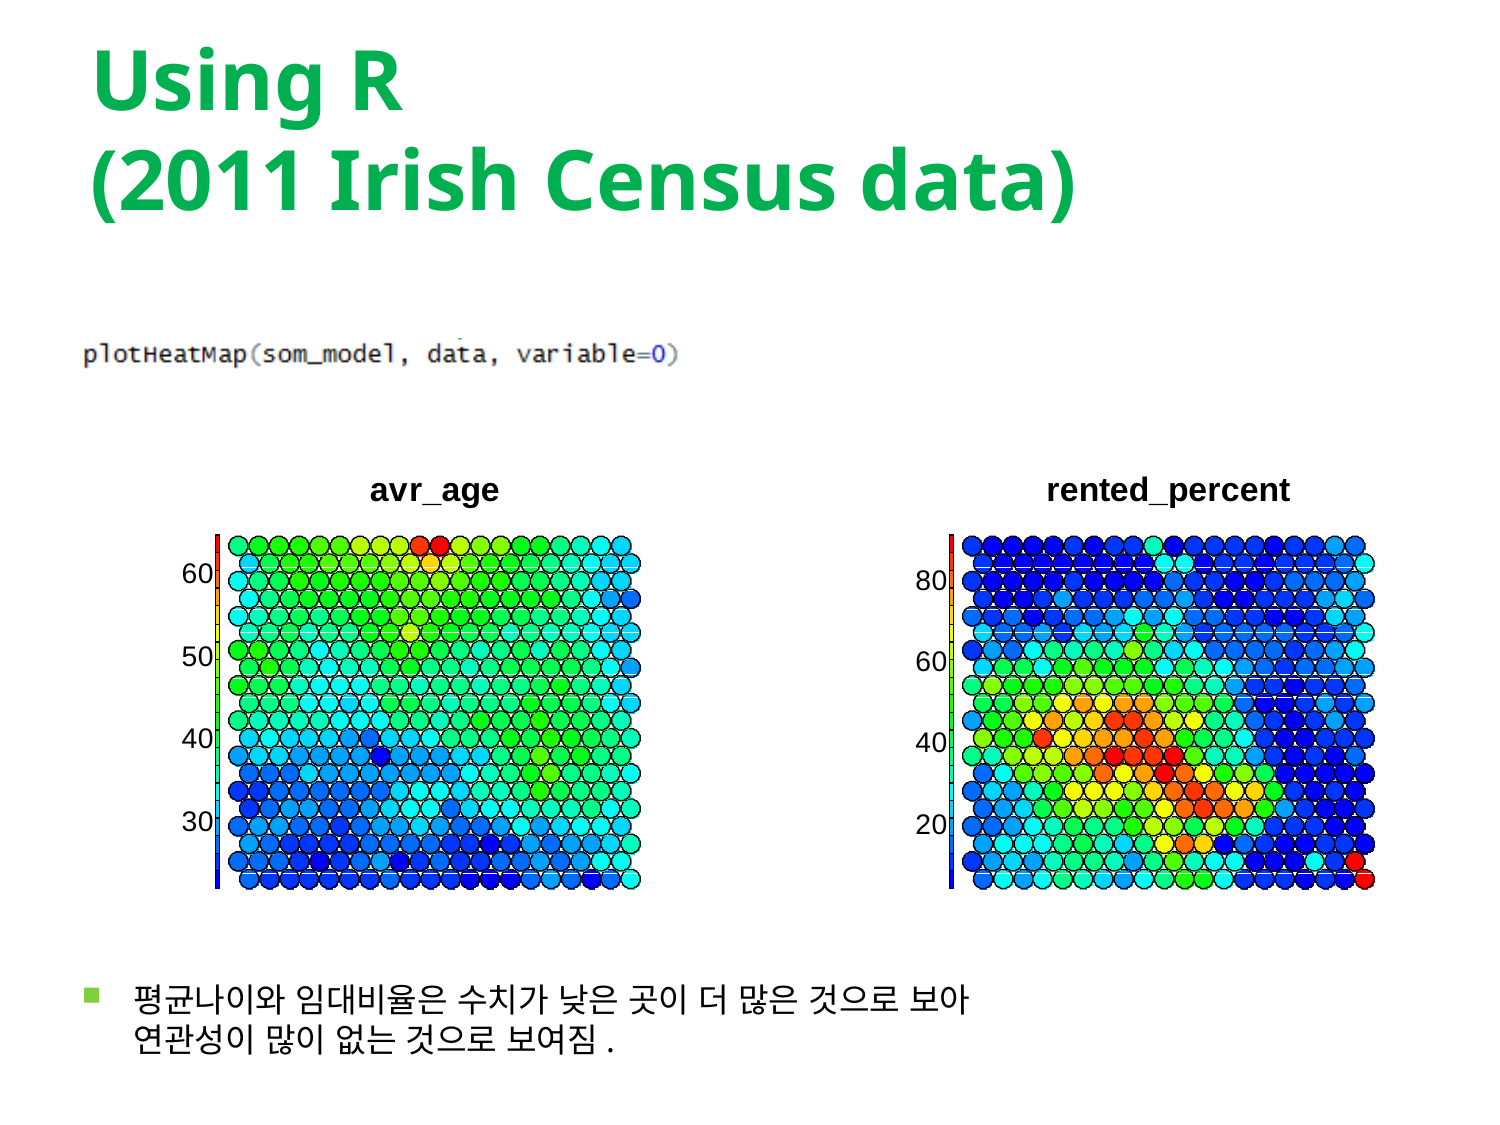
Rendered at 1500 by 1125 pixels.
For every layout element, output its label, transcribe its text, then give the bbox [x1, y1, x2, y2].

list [762, 453, 1472, 917]
title Using R (2011 Irish Census data) [75, 24, 1425, 231]
picture [76, 337, 687, 374]
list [28, 453, 738, 917]
text_box 평균나이와 임대비율은 수치가 낮은 곳이 더 많은 것으로 보아 연관성이 많이 없는 것으로 보여짐. [53, 964, 1081, 1071]
